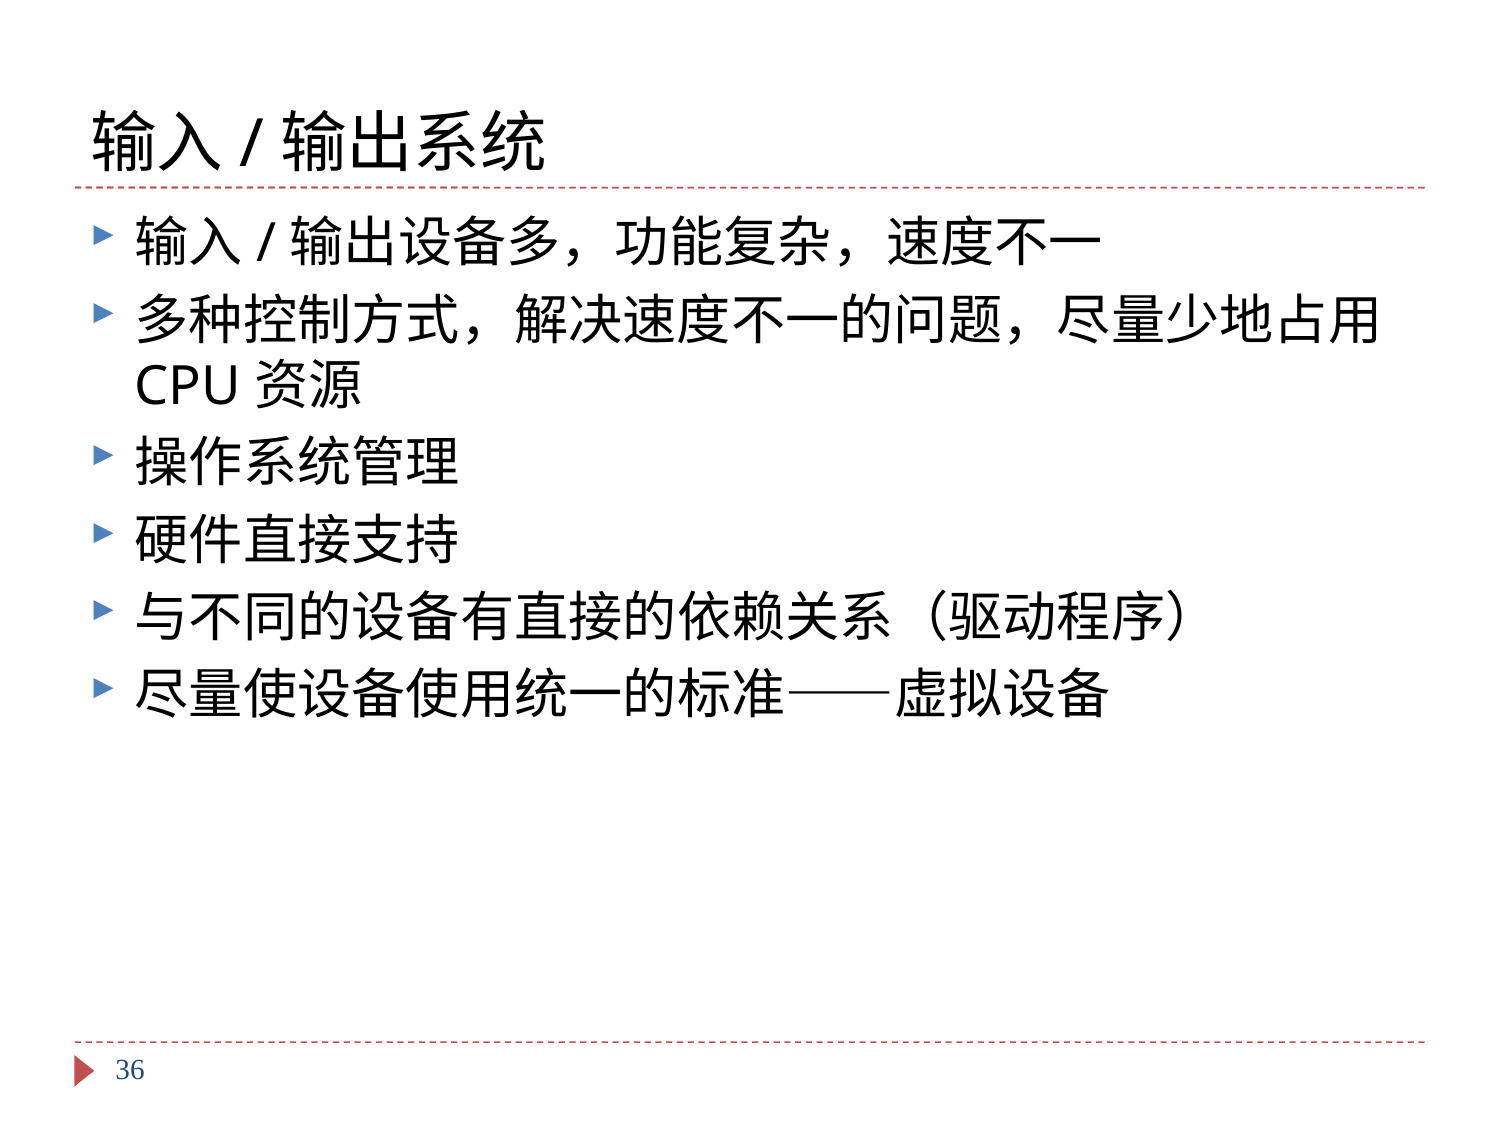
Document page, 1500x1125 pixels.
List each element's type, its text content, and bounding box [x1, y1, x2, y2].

list 输入/输出设备多，功能复杂，速度不一 多种控制方式，解决速度不一的问题，尽量少地占用CPU资源 操作系统管理 硬件直接支持 与不同的设备有直接的依赖关系（驱动程序） 尽量使设备使用统一的标准——虚拟设备 [75, 200, 1425, 1006]
title 输入/输出系统 [75, 24, 1425, 188]
slide_number 36 [100, 1042, 426, 1103]
